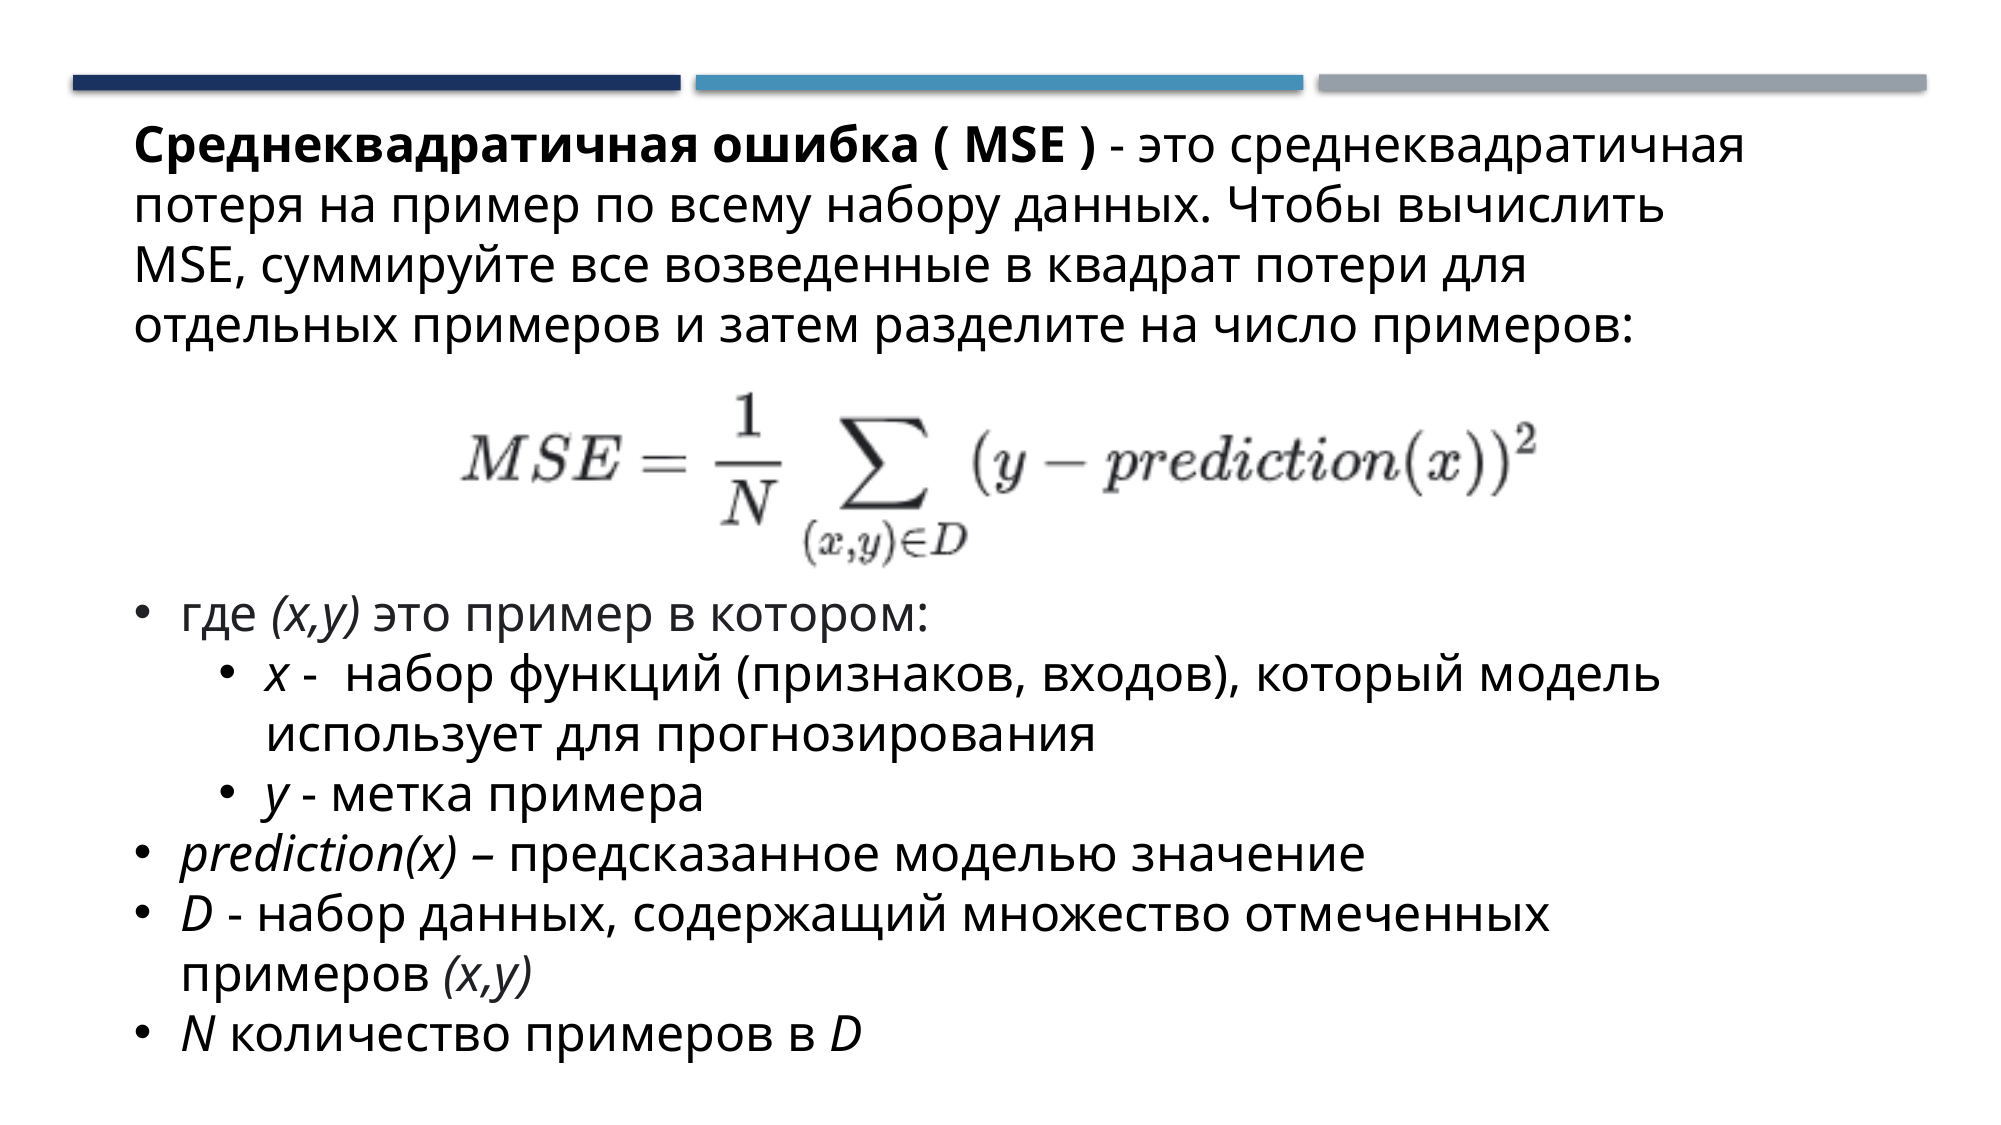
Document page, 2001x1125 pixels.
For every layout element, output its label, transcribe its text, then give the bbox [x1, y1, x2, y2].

text_box где (x,y) это пример в котором: x - набор функций (признаков, входов), который модель использует для прогнозирования y - метка примера prediction(x) – предсказанное моделью значение D - набор данных, содержащий множество отмеченных примеров (x,y) N количество примеров в D [119, 544, 1766, 1070]
text_box Среднеквадратичная ошибка ( MSE ) - это среднеквадратичная потеря на пример по всему набору данных. Чтобы вычислить MSE, суммируйте все возведенные в квадрат потери для отдельных примеров и затем разделите на число примеров: [119, 104, 1766, 360]
picture [429, 380, 1571, 594]
